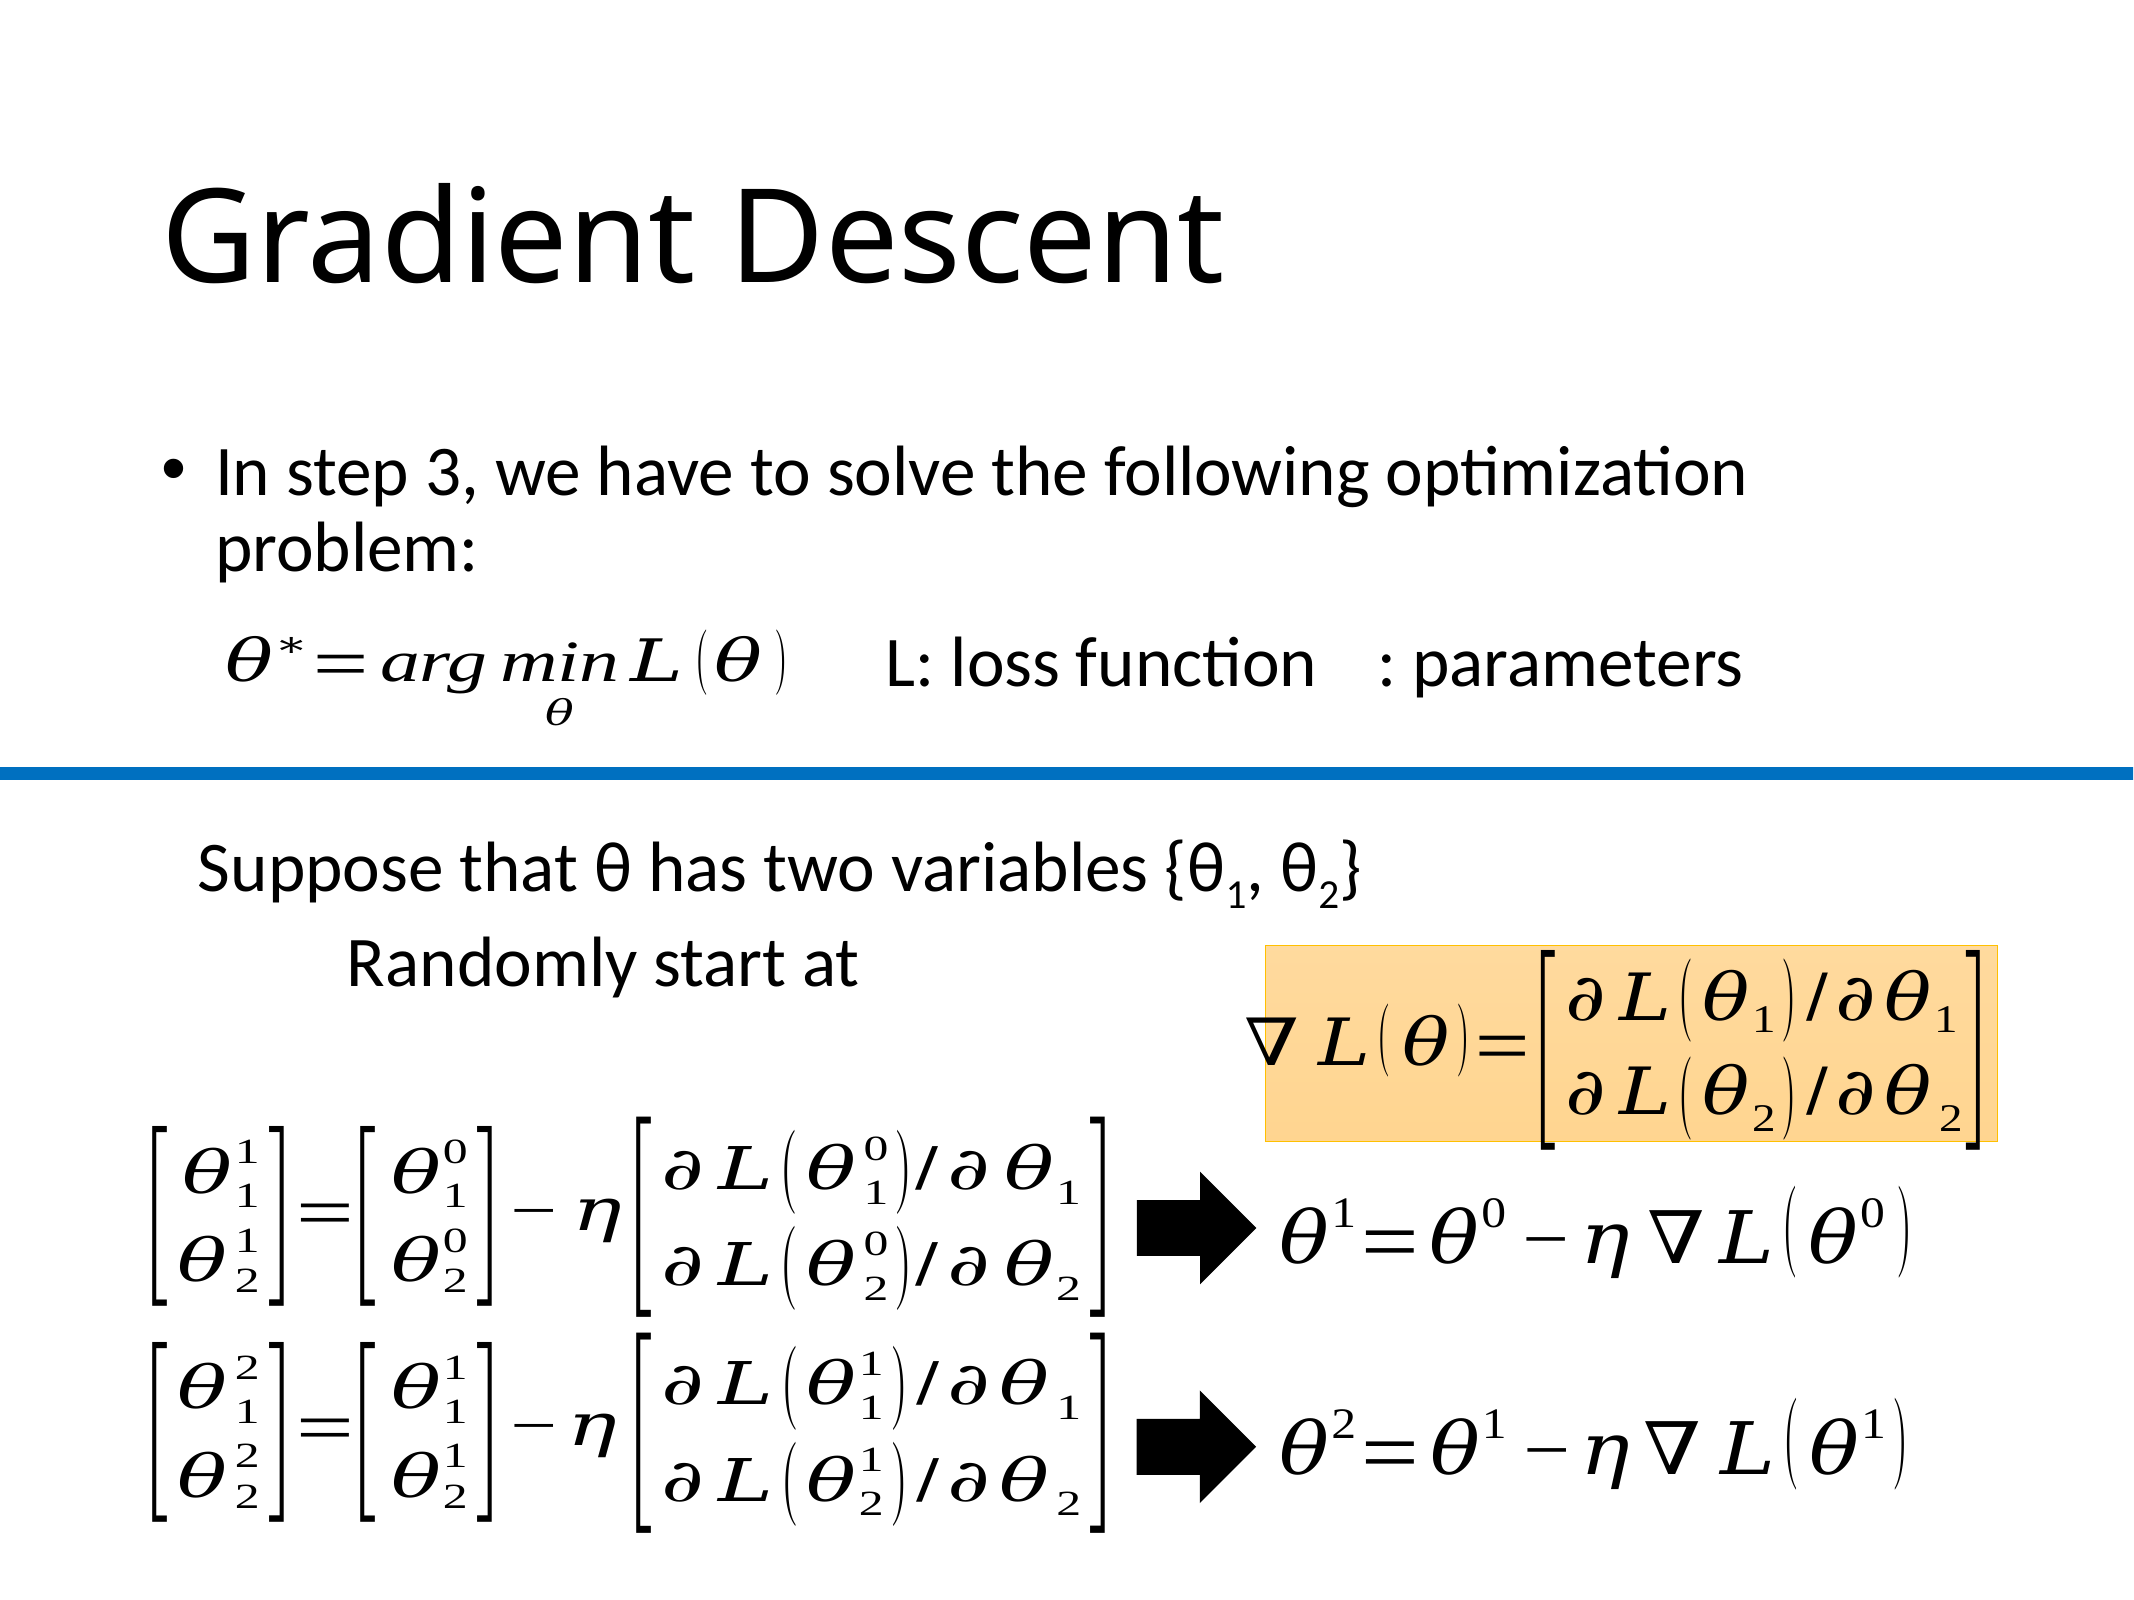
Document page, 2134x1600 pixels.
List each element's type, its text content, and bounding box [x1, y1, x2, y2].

text_box [1136, 1390, 1257, 1504]
title Gradient Descent [146, 85, 1987, 395]
text_box Suppose that θ has two variables {θ1, θ2} [183, 812, 1377, 925]
list In step 3, we have to solve the following optimization problem: [146, 425, 1987, 767]
list In step 3, we have to solve the following optimization problem: [146, 780, 1987, 1442]
text_box L: loss function [871, 607, 1484, 709]
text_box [1244, 945, 1998, 1154]
text_box [1136, 1171, 1257, 1285]
